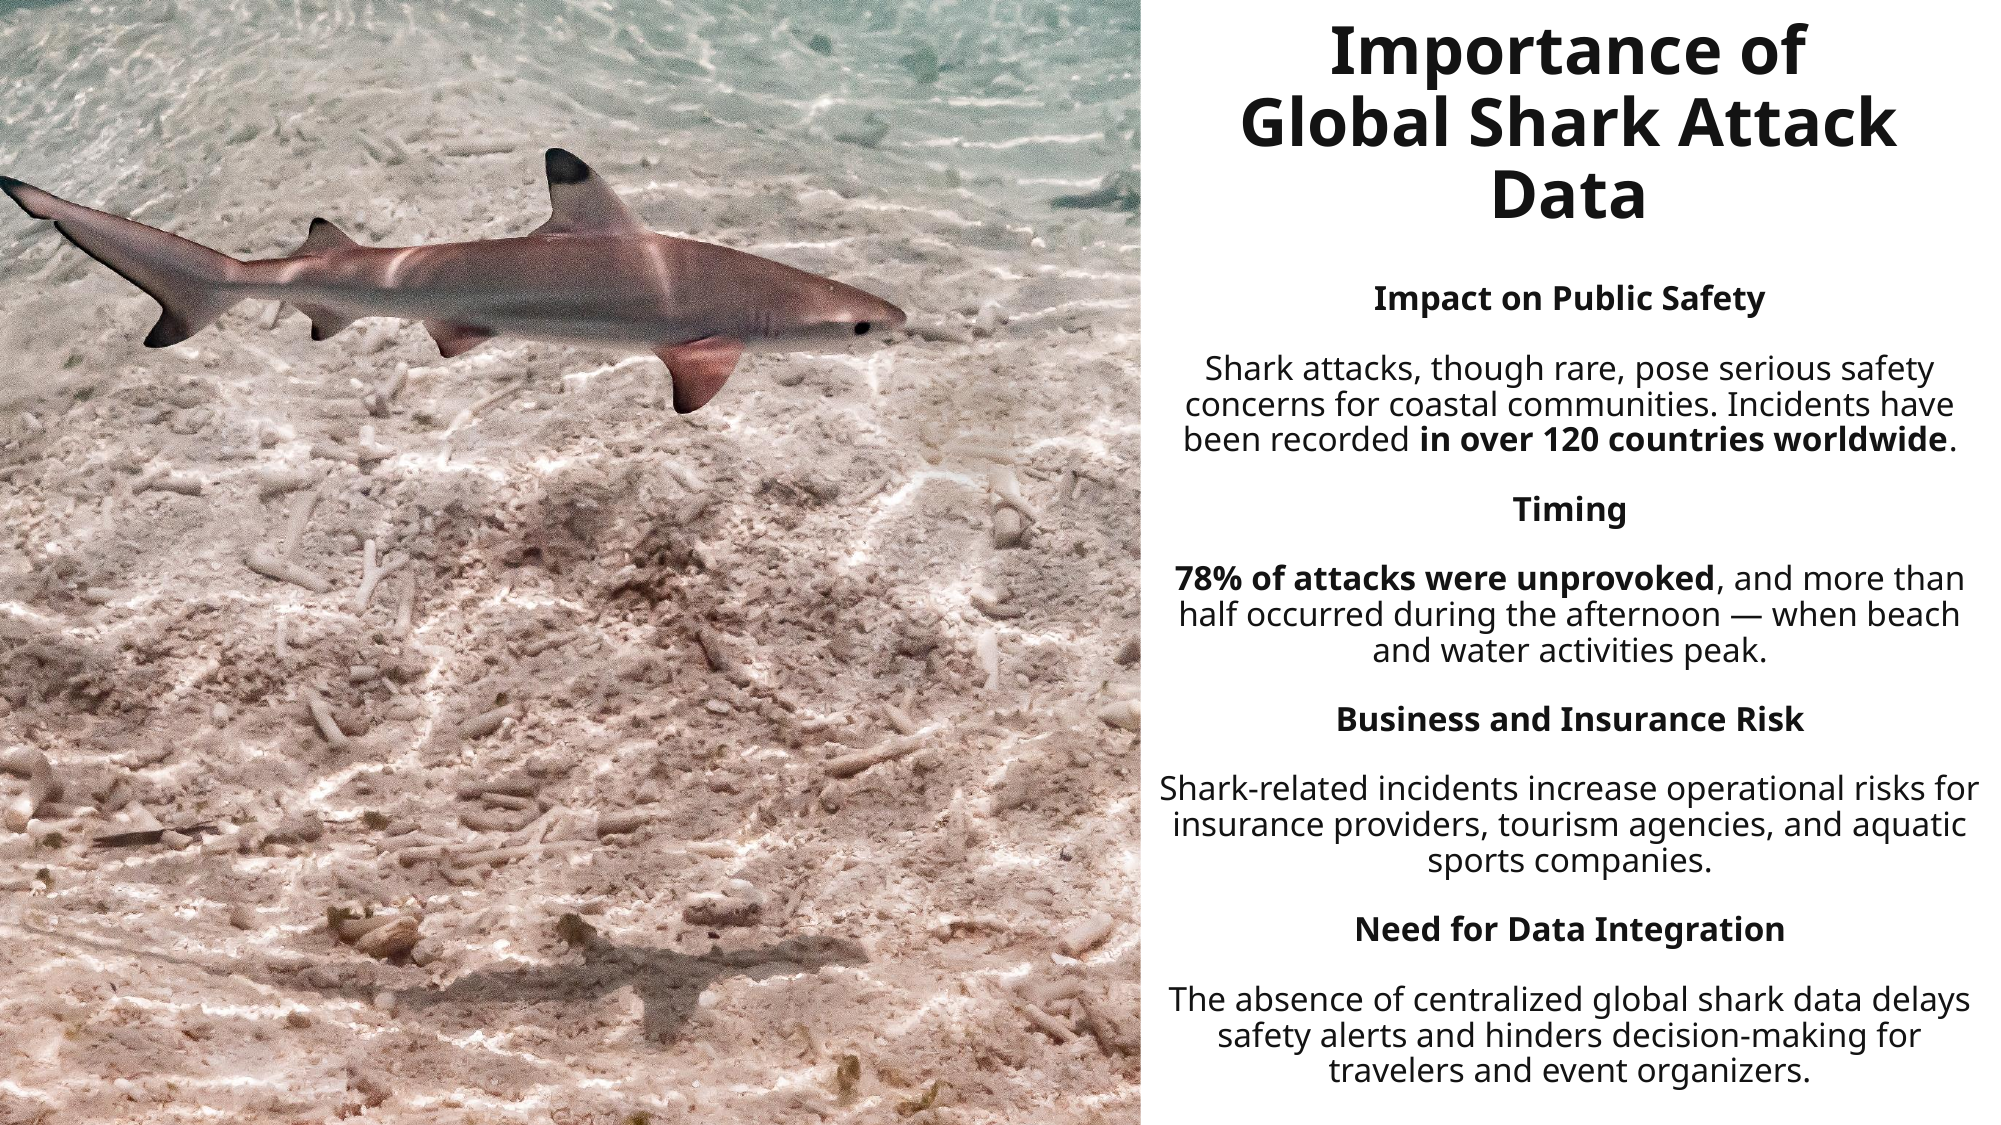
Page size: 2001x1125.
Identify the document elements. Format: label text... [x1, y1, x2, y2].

title Importance of Global Shark Attack Data [1208, 0, 1929, 251]
picture [0, 0, 1141, 1125]
text_box Impact on Public Safety Shark attacks, though rare, pose serious safety concerns for coastal communities. Incidents have been recorded in over 120 countries worldwide. Timing 78% of attacks were unprovoked, and more than half occurred during the afternoon — when beach and water activities peak. Business and Insurance Risk Shark-related incidents increase operational risks for insurance providers, tourism agencies, and aquatic sports companies. Need for Data Integration The absence of centralized global shark data delays safety alerts and hinders decision-making for travelers and event organizers. [1141, 274, 2000, 938]
